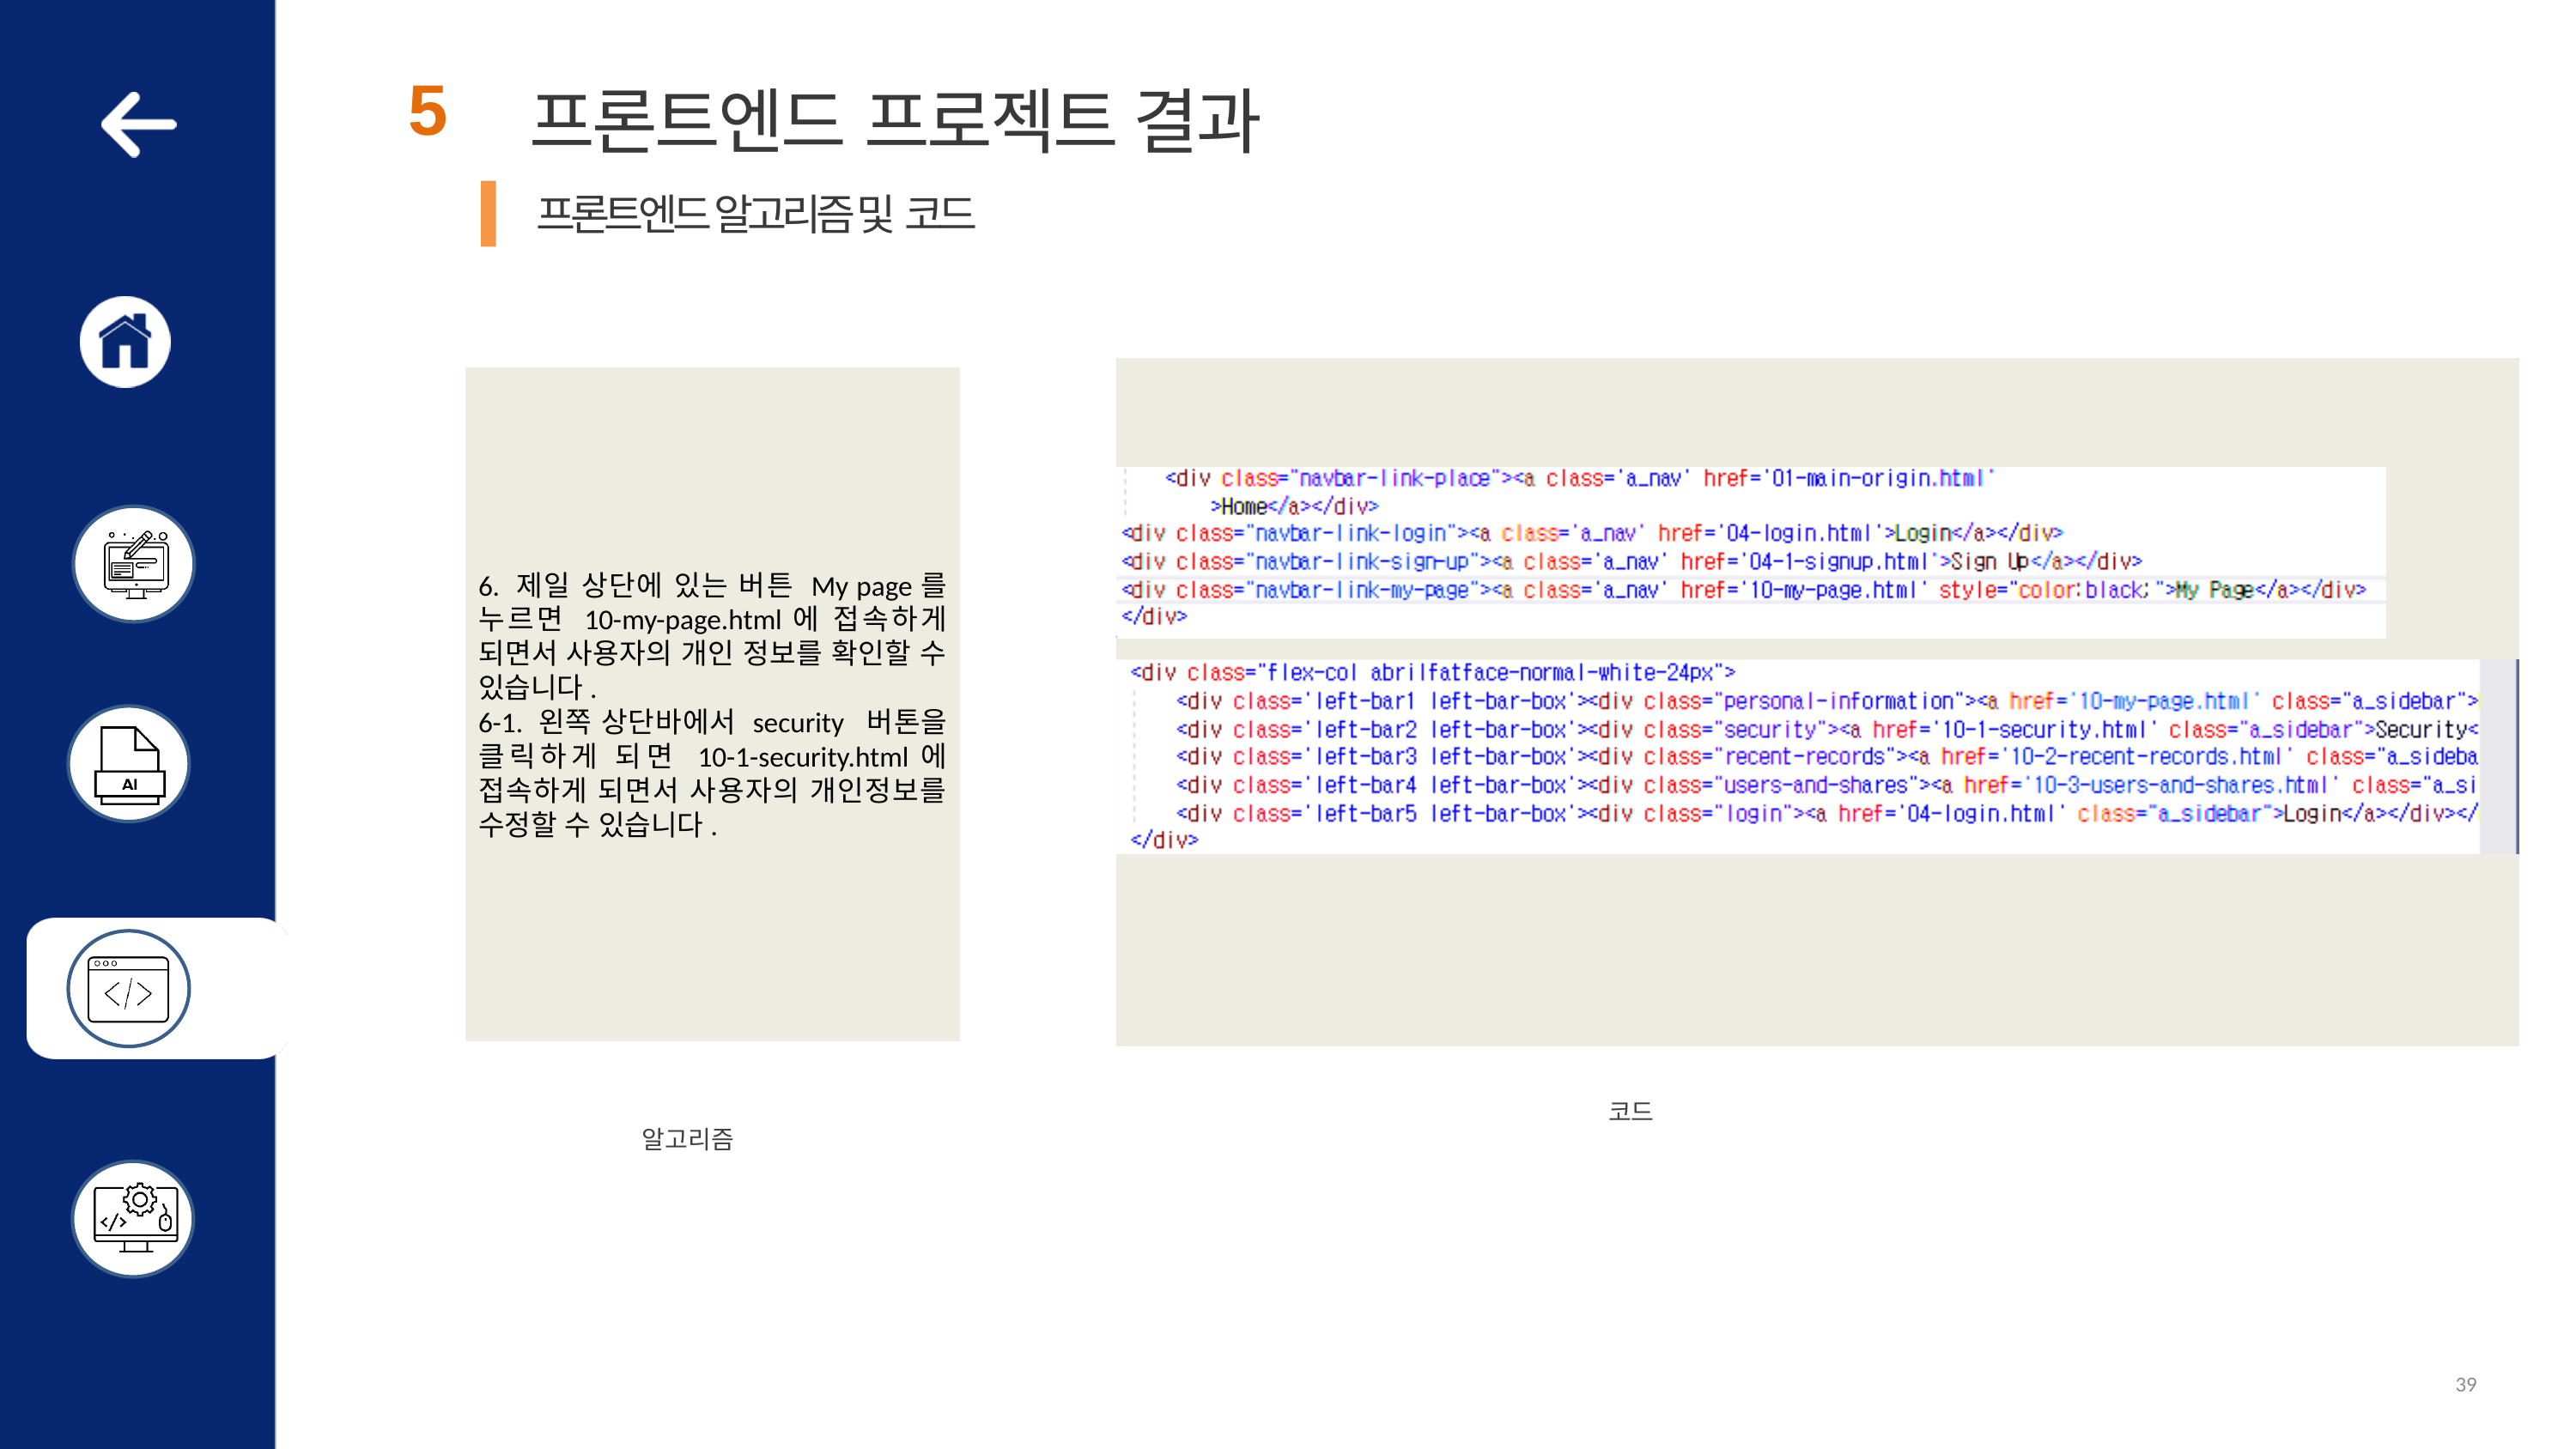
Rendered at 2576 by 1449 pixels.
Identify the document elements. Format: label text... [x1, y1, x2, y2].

text_box 6. 제일 상단에 있는 버튼 My page를 누르면 10-my-page.html에 접속하게 되면서 사용자의 개인 정보를 확인할 수 있습니다. 6-1. 왼쪽 상단바에서 security 버톤을 클릭하게 되면 10-1-security.html에 접속하게 되면서 사용자의 개인정보를 수정할 수 있습니다. [464, 366, 962, 1043]
text_box [481, 180, 496, 247]
text_box Check movie\ [283, 155, 1388, 229]
text_box 프론트엔드 알고리즘 및 코드 [523, 181, 991, 246]
picture [1115, 659, 2520, 854]
text_box [1115, 356, 2521, 661]
text_box 알고리즘 [616, 1118, 760, 1161]
slide_number 39 [2190, 1357, 2490, 1410]
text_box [68, 931, 190, 1047]
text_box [80, 296, 172, 388]
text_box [100, 92, 177, 158]
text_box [73, 506, 195, 622]
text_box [397, 57, 1321, 170]
text_box 코드 [1561, 1089, 1702, 1133]
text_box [72, 1161, 194, 1277]
text_box [1115, 861, 2521, 1048]
picture [1115, 467, 2387, 639]
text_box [0, 0, 277, 1449]
picture [27, 918, 288, 1059]
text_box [68, 706, 190, 822]
